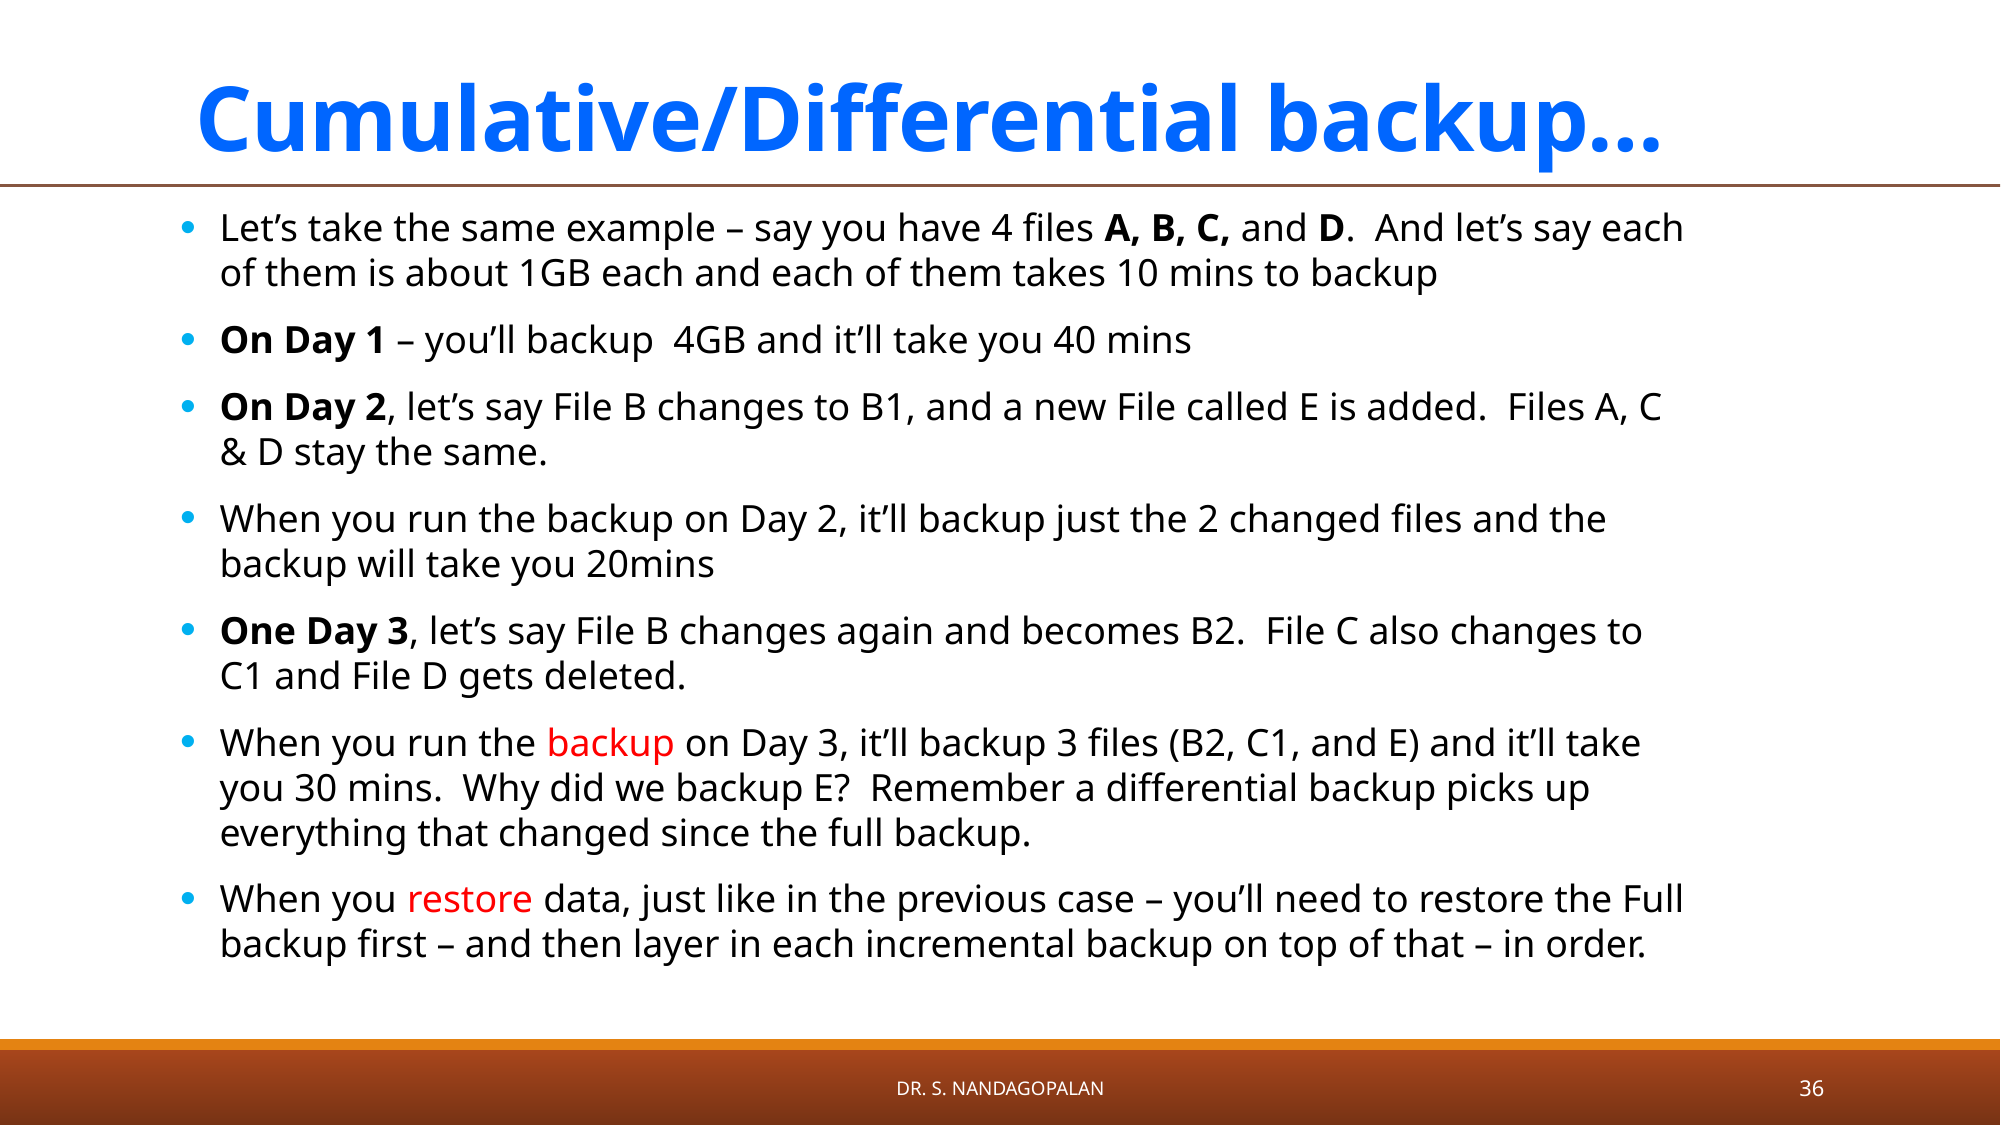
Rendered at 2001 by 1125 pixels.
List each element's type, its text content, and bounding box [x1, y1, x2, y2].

slide_number 36 [1624, 1059, 1840, 1120]
title Cumulative/Differential backup… [180, 47, 1691, 178]
list Let’s take the same example – say you have 4 files A, B, C, and D. And let’s say each of them is about 1GB each and each of them takes 10 mins to backup On Day 1 – you’ll backup 4GB and it’ll take you 40 mins On Day 2, let’s say File B changes to B1, and a new File called E is added. Files A, C & D stay the same. When you run the backup on Day 2, it’ll backup just the 2 changed files and the backup will take you 20mins One Day 3, let’s say File B changes again and becomes B2. File C also changes to C1 and File D gets deleted. When you run the backup on Day 3, it’ll backup 3 files (B2, C1, and E) and it’ll take you 30 mins. Why did we backup E? Remember a differential backup picks up everything that changed since the full backup. When you restore data, just like in the previous case – you’ll need to restore the Full backup first – and then layer in each incremental backup on top of that – in order. [180, 196, 1691, 1026]
footer Dr. S. Nandagopalan [604, 1059, 1396, 1120]
